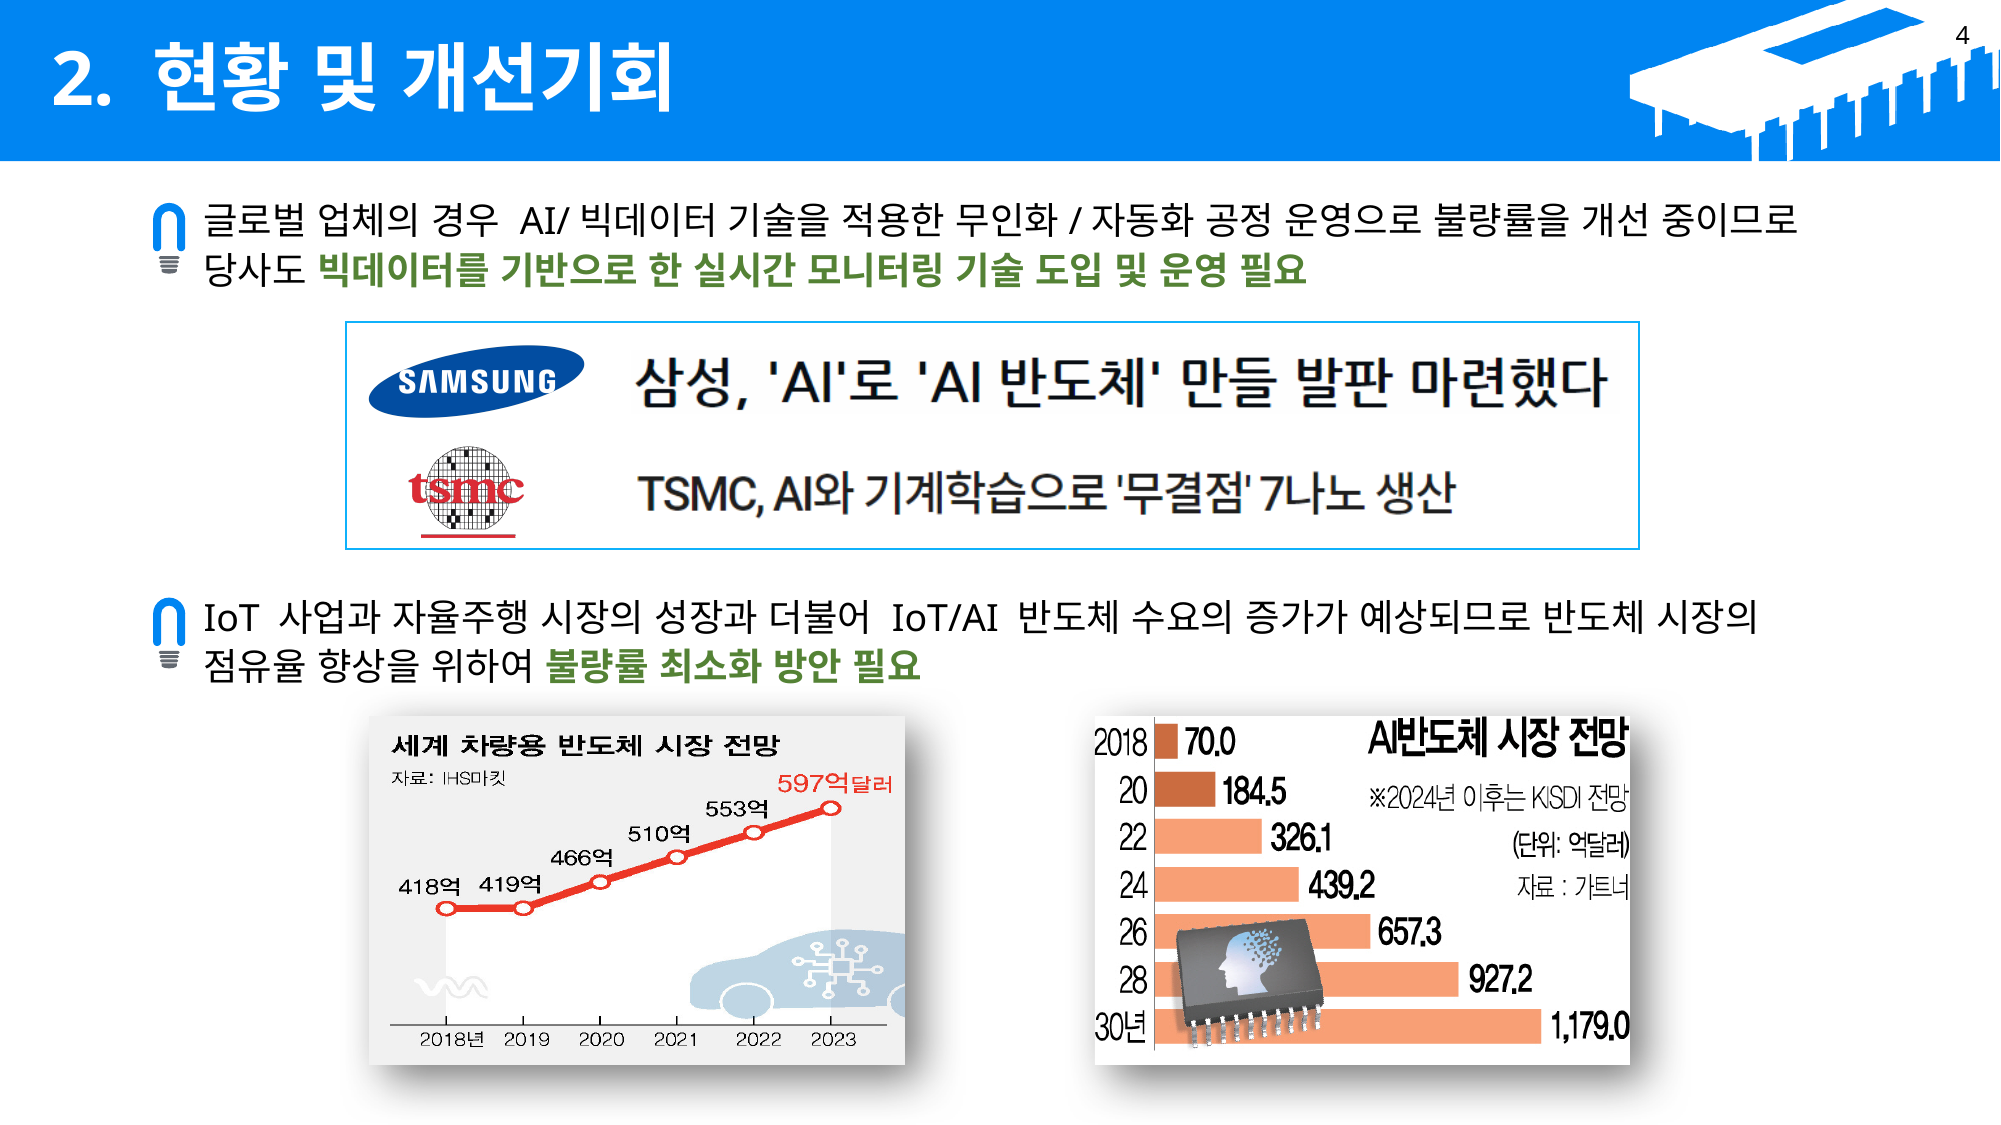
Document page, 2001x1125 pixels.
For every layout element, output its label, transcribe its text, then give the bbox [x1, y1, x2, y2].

picture [631, 350, 1620, 414]
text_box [153, 597, 186, 669]
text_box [153, 202, 186, 274]
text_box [0, 0, 2000, 162]
text_box IoT 사업과 자율주행 시장의 성장과 더불어 IoT/AI 반도체 수요의 증가가 예상되므로 반도체 시장의 점유율 향상을 위하여 불량률 최소화 방안 필요 [188, 581, 1860, 696]
picture [369, 716, 905, 1065]
picture [631, 462, 1474, 528]
picture [382, 434, 550, 547]
picture [359, 342, 594, 421]
picture [1094, 716, 1630, 1065]
text_box [345, 321, 1640, 550]
text_box 글로벌 업체의 경우 AI/빅데이터 기술을 적용한 무인화/자동화 공정 운영으로 불량률을 개선 중이므로 당사도 빅데이터를 기반으로 한 실시간 모니터링 기술 도입 및 운영 필요 [188, 185, 1853, 300]
